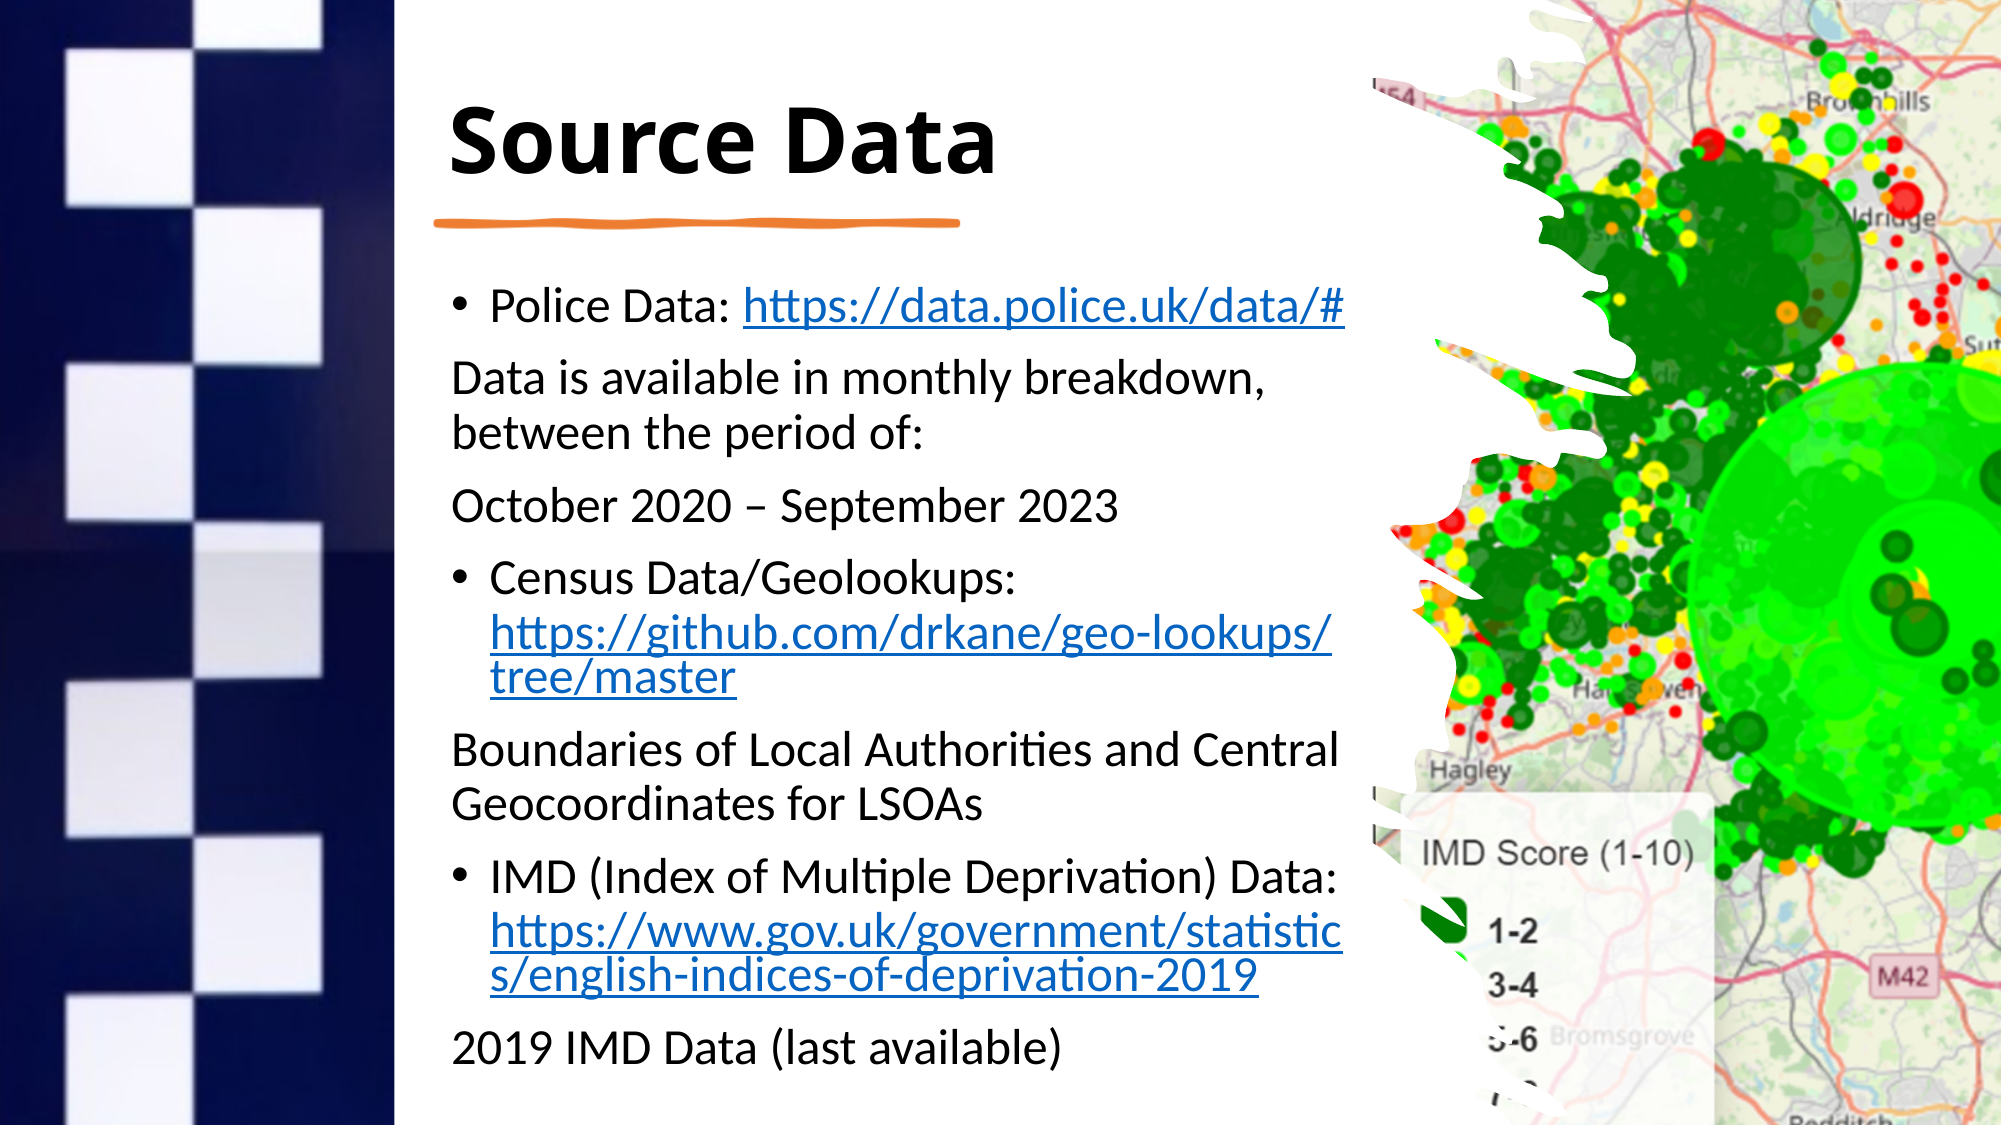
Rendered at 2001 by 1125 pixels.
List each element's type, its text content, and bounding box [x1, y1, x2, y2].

title Source Data [434, 0, 1296, 270]
list Police Data: https://data.police.uk/data/# Data is available in monthly breakdown, between the period of: October 2020 – September 2023 Census Data/Geolookups: https://github.com/drkane/geo-lookups/tree/master Boundaries of Local Authorities and Central Geocoordinates for LSOAs IMD (Index of Multiple Deprivation) Data: https://www.gov.uk/government/statistics/english-indices-of-deprivation-2019 2019 IMD Data (last available) [436, 270, 1358, 1083]
picture [0, 0, 760, 1125]
picture [1360, 0, 2001, 1125]
picture [396, 200, 1003, 270]
